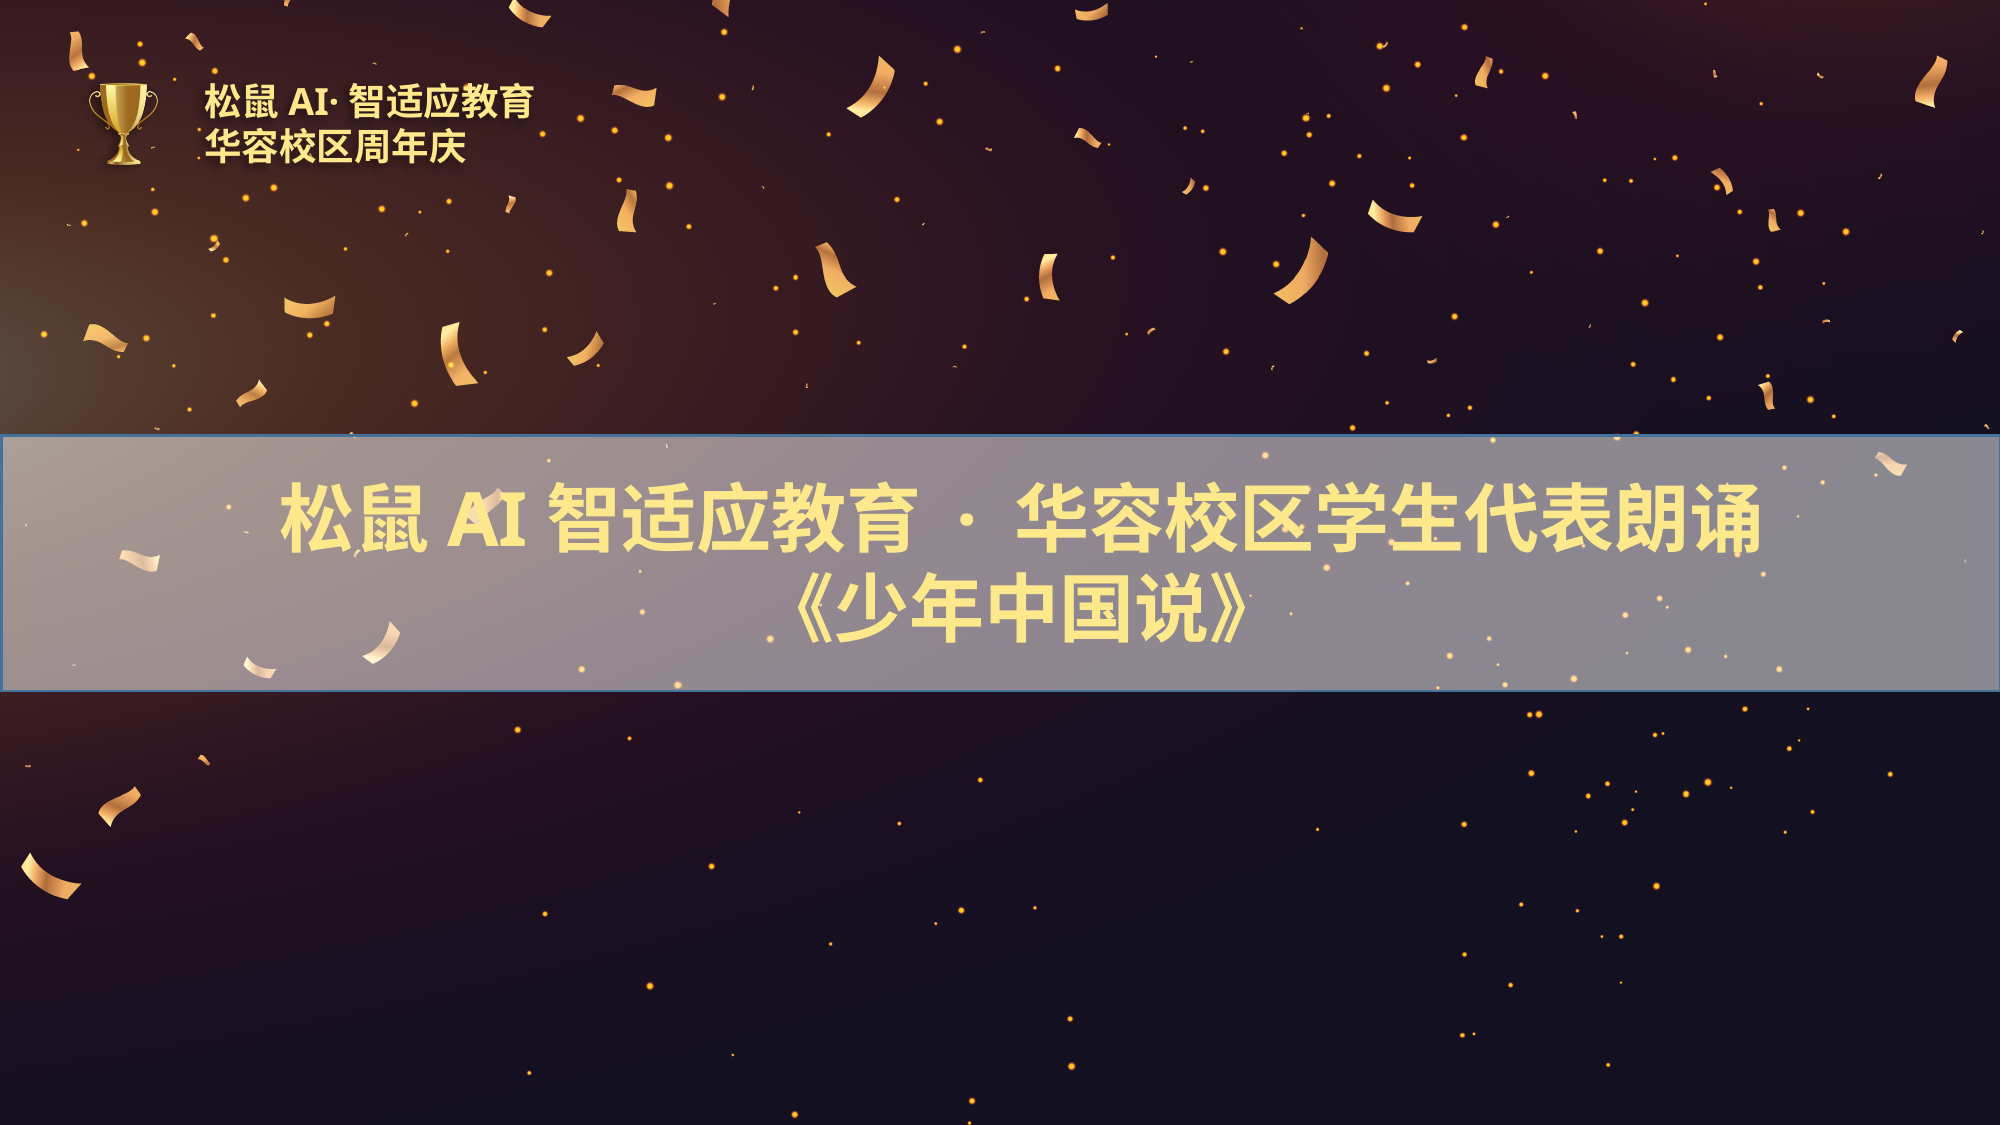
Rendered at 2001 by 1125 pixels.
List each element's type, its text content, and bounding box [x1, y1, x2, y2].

text_box 松鼠AI·智适应教育 华容校区周年庆 [189, 70, 944, 176]
text_box [0, 434, 2000, 692]
picture [0, 692, 2000, 1125]
picture [0, 0, 2000, 434]
text_box 松鼠AI智适应教育 · 华容校区学生代表朗诵 《少年中国说》 [189, 464, 1855, 659]
